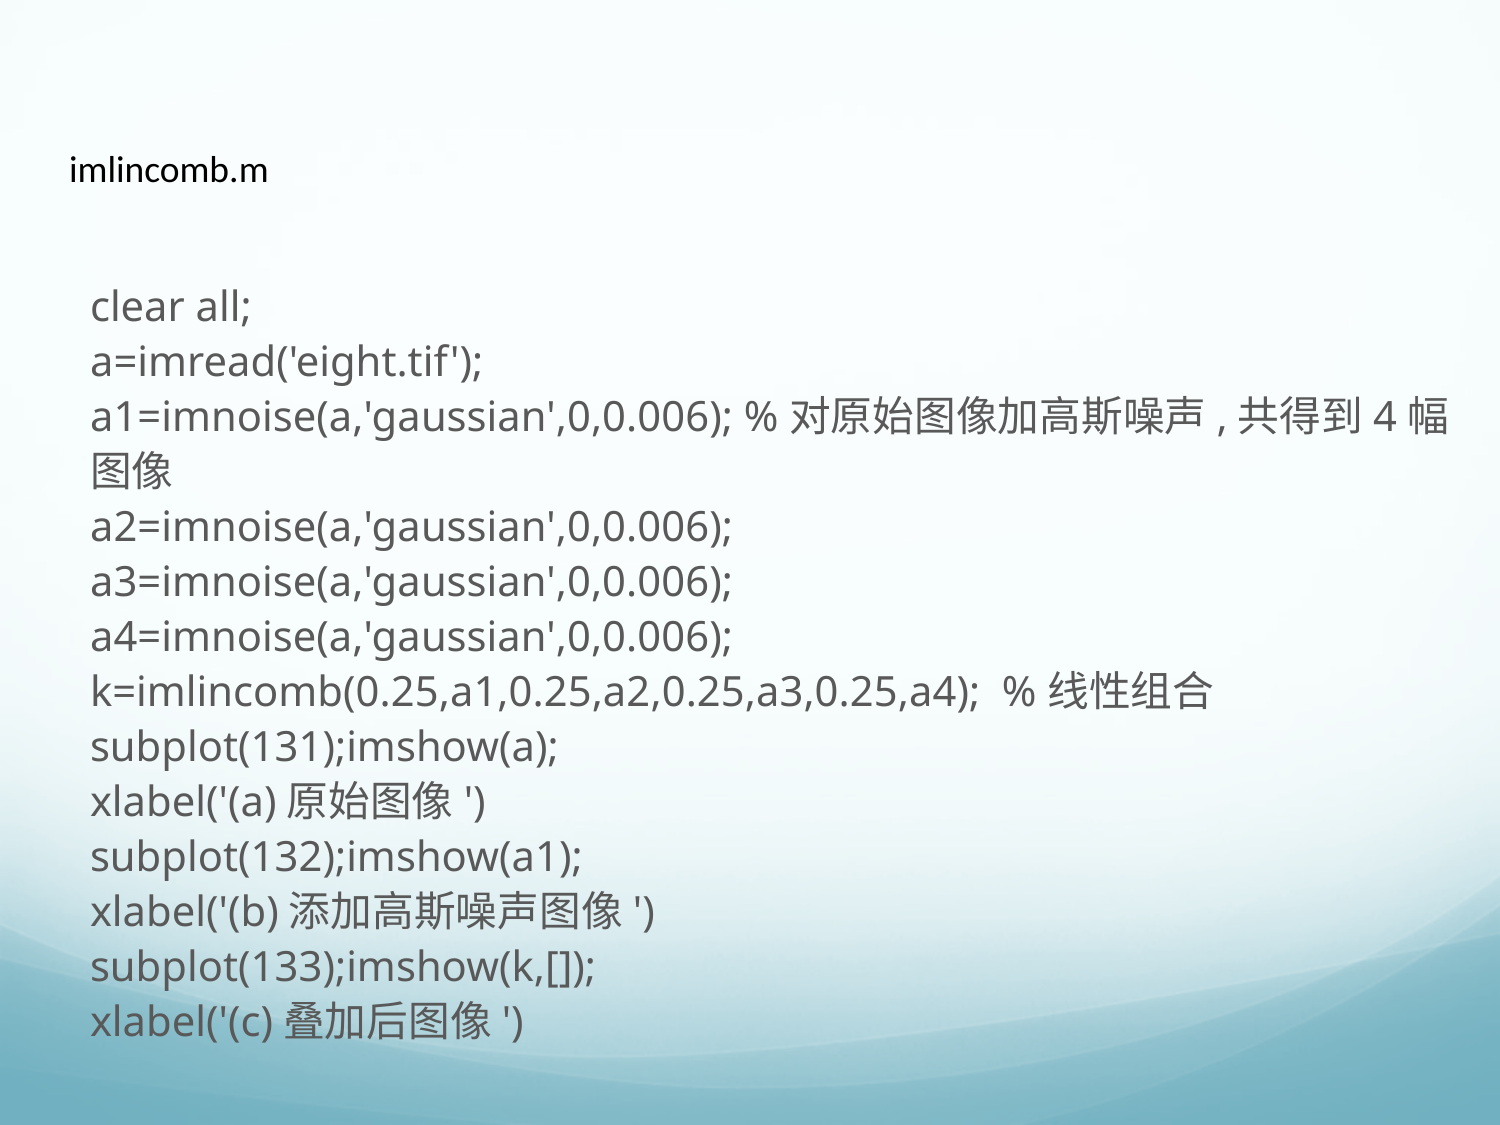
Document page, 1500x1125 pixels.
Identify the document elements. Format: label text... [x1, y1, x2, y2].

list clear all; a=imread('eight.tif'); a1=imnoise(a,'gaussian',0,0.006); %对原始图像加高斯噪声,共得到4幅图像 a2=imnoise(a,'gaussian',0,0.006); a3=imnoise(a,'gaussian',0,0.006); a4=imnoise(a,'gaussian',0,0.006); k=imlincomb(0.25,a1,0.25,a2,0.25,a3,0.25,a4); %线性组合 subplot(131);imshow(a); xlabel('(a)原始图像') subplot(132);imshow(a1); xlabel('(b)添加高斯噪声图像') subplot(133);imshow(k,[]); xlabel('(c)叠加后图像') [75, 267, 1500, 1010]
text_box imlincomb.m [54, 137, 284, 197]
